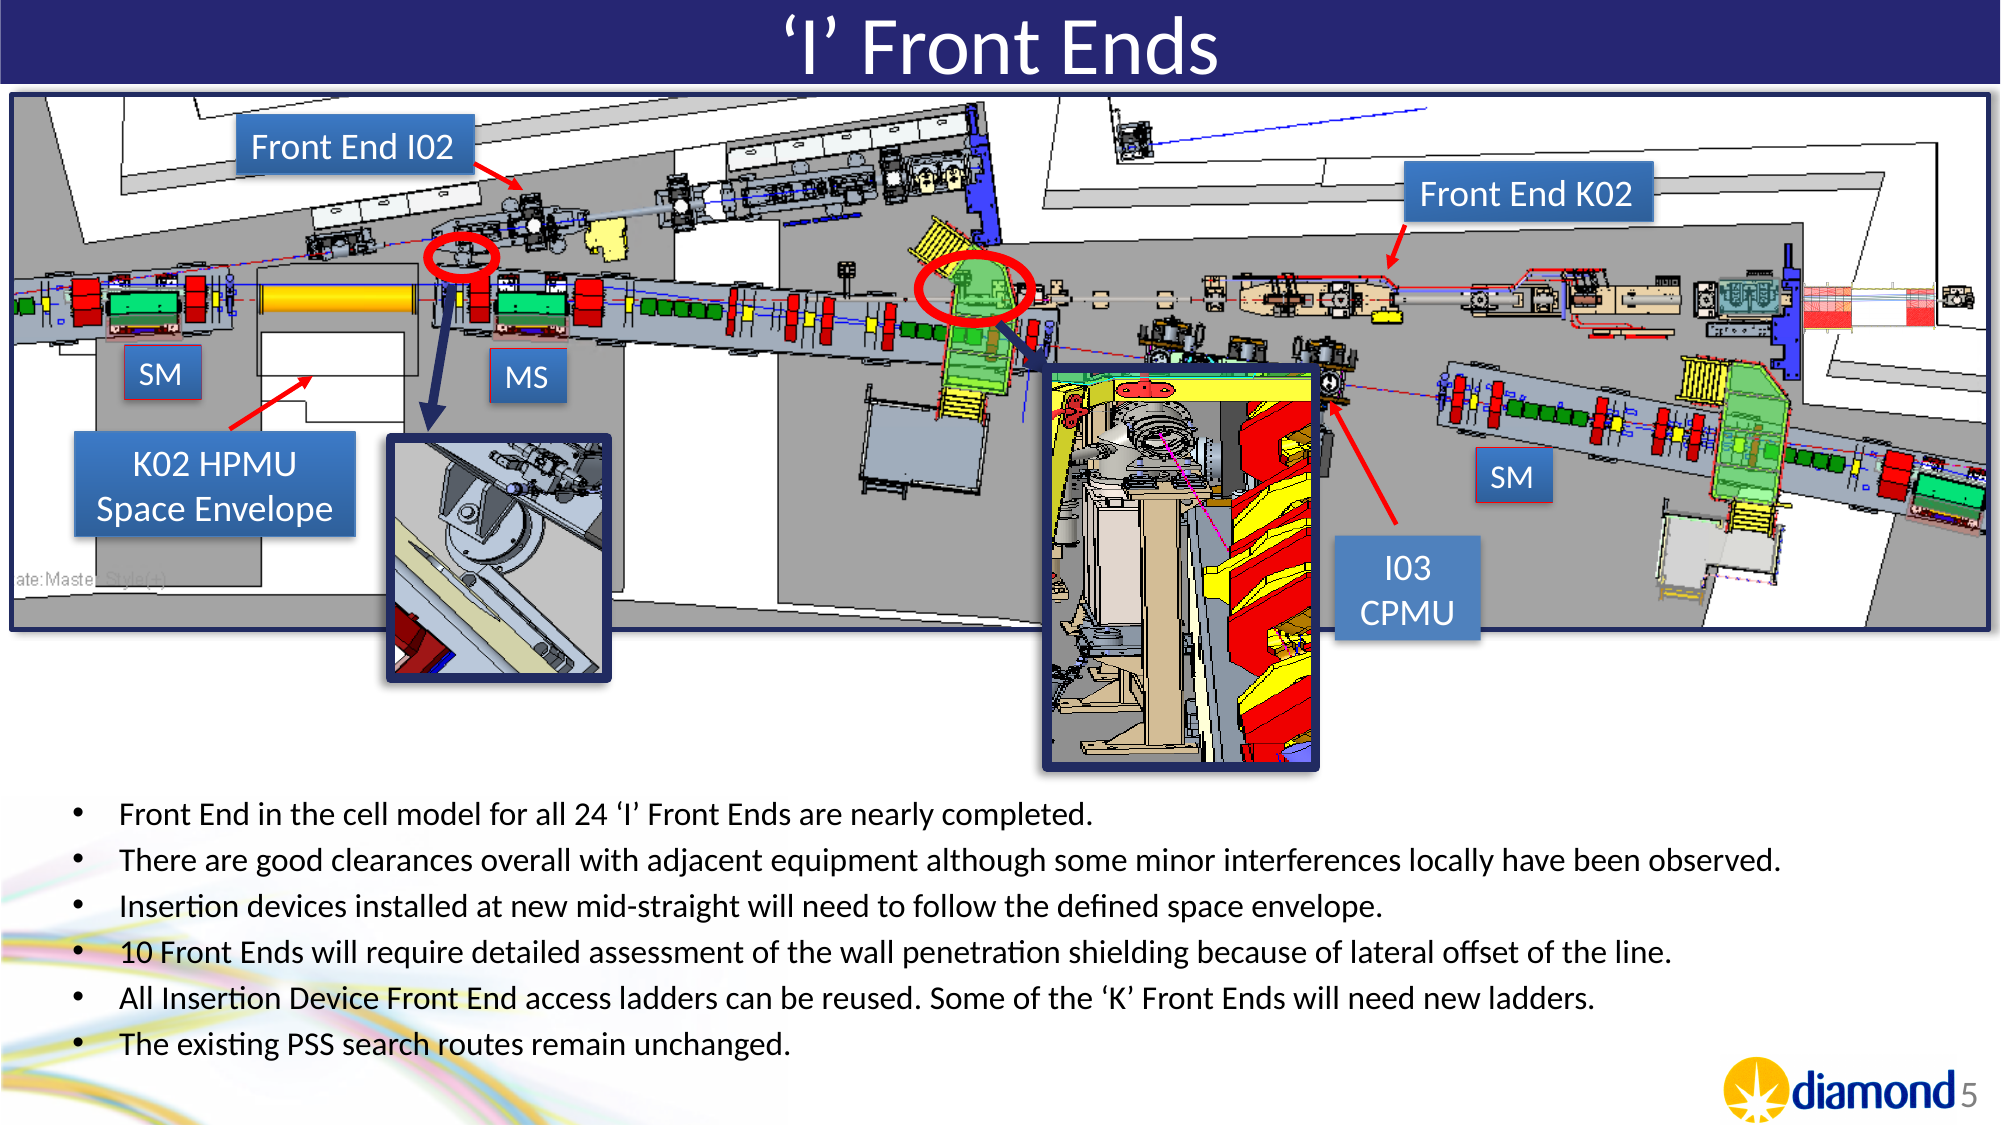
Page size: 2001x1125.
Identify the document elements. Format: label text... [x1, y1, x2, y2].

text_box Front End in the cell model for all 24 ‘I’ Front Ends are nearly completed. There are good clearances overall with adjacent equipment although some minor interferences locally have been observed. Insertion devices installed at new mid-straight will need to follow the defined space envelope. 10 Front Ends will require detailed assessment of the wall penetration shielding because of lateral offset of the line. All Insertion Device Front End access ladders can be reused. Some of the ‘K’ Front Ends will need new ladders. The existing PSS search routes remain unchanged. [57, 784, 2000, 1070]
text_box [13, 96, 1987, 628]
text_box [1329, 400, 1397, 525]
slide_number 5 [1944, 1070, 2000, 1125]
title ‘I’ Front Ends [39, 0, 1961, 94]
picture [1720, 1070, 1944, 1125]
picture [1, 796, 788, 1125]
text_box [394, 235, 603, 674]
text_box I03 CPMU [1333, 639, 1483, 643]
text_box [918, 254, 1312, 763]
